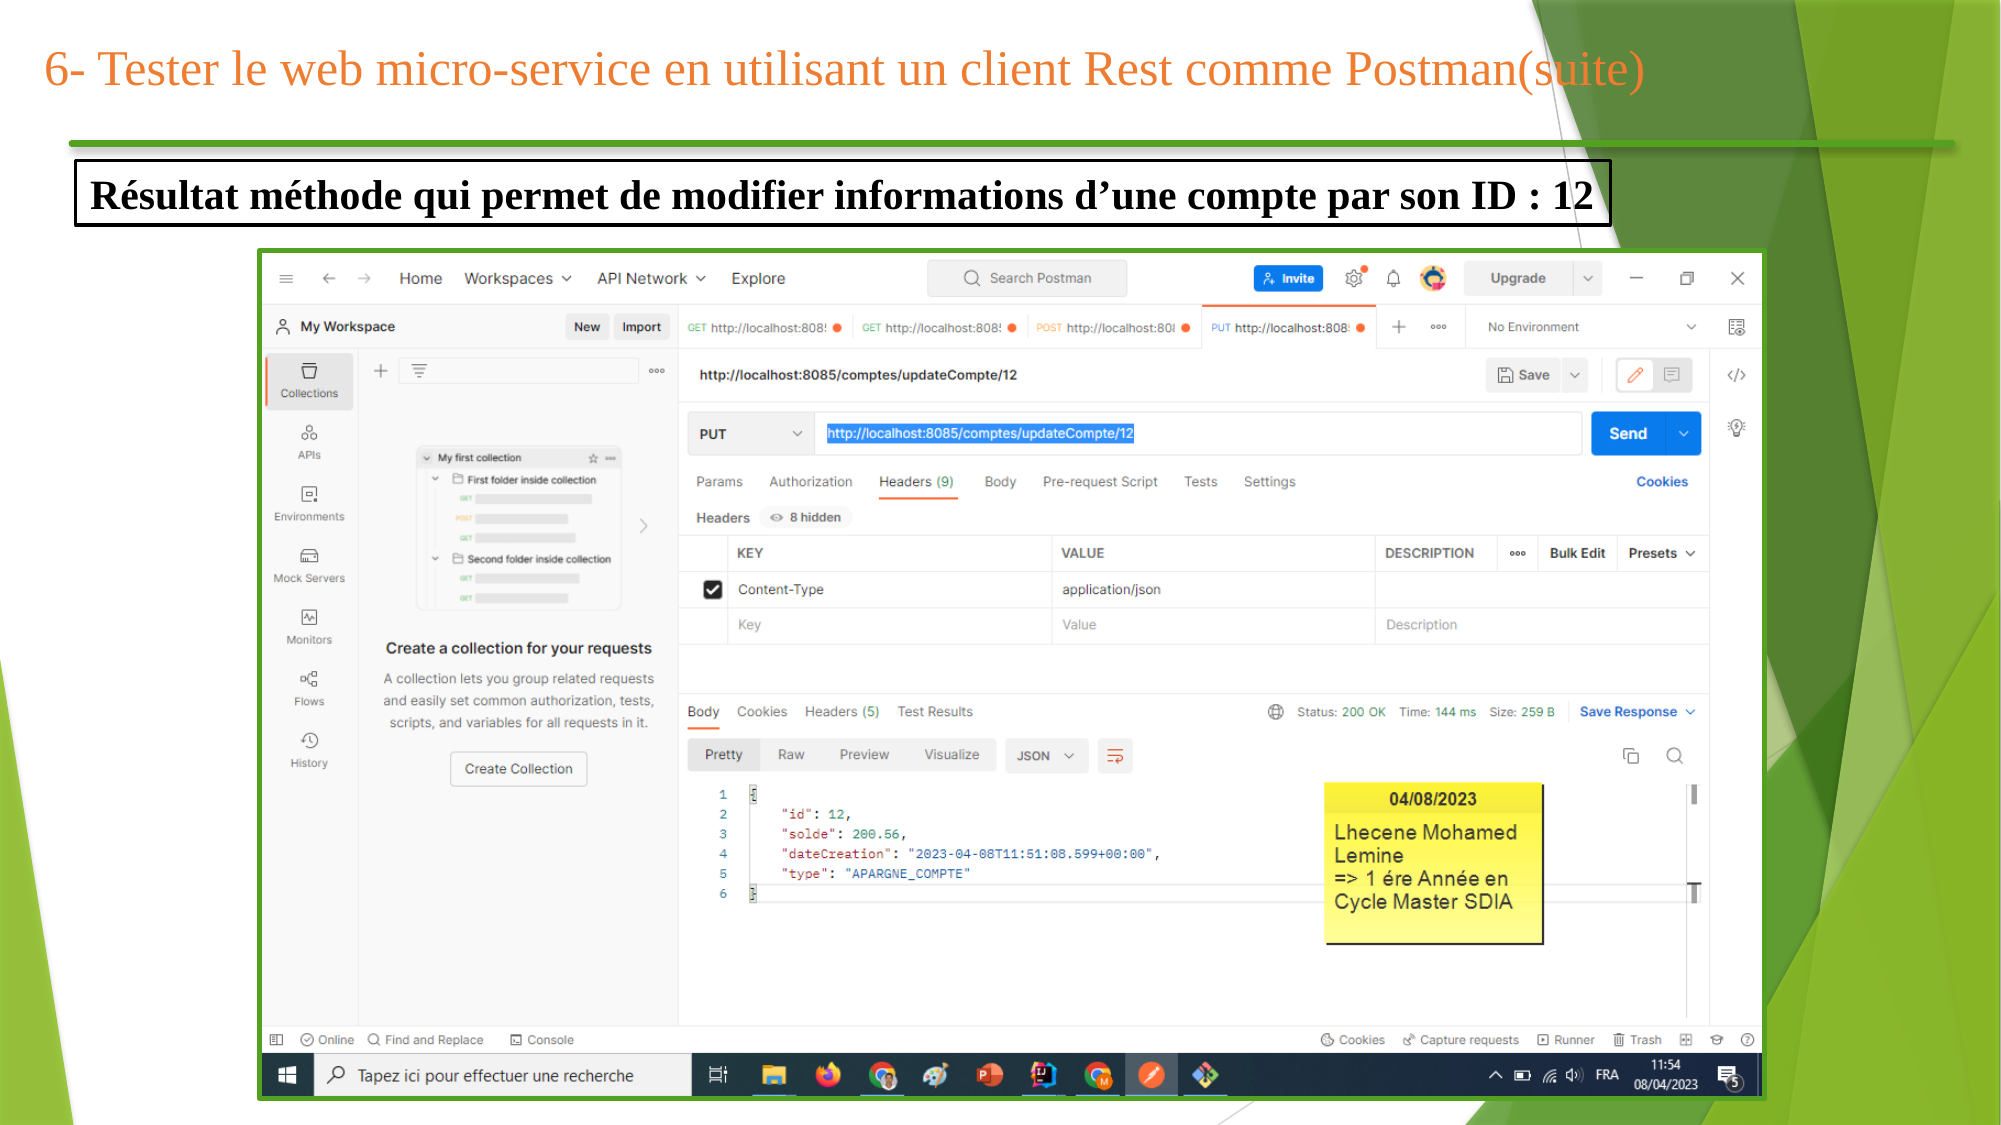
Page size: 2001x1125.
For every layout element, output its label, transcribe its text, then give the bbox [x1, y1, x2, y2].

text_box Résultat méthode qui permet de modifier informations d’une compte par son ID : 12 [75, 160, 1611, 225]
text_box 6- Tester le web micro-service en utilisant un client Rest comme Postman(suite) [29, 28, 1964, 104]
picture [261, 252, 1763, 1097]
